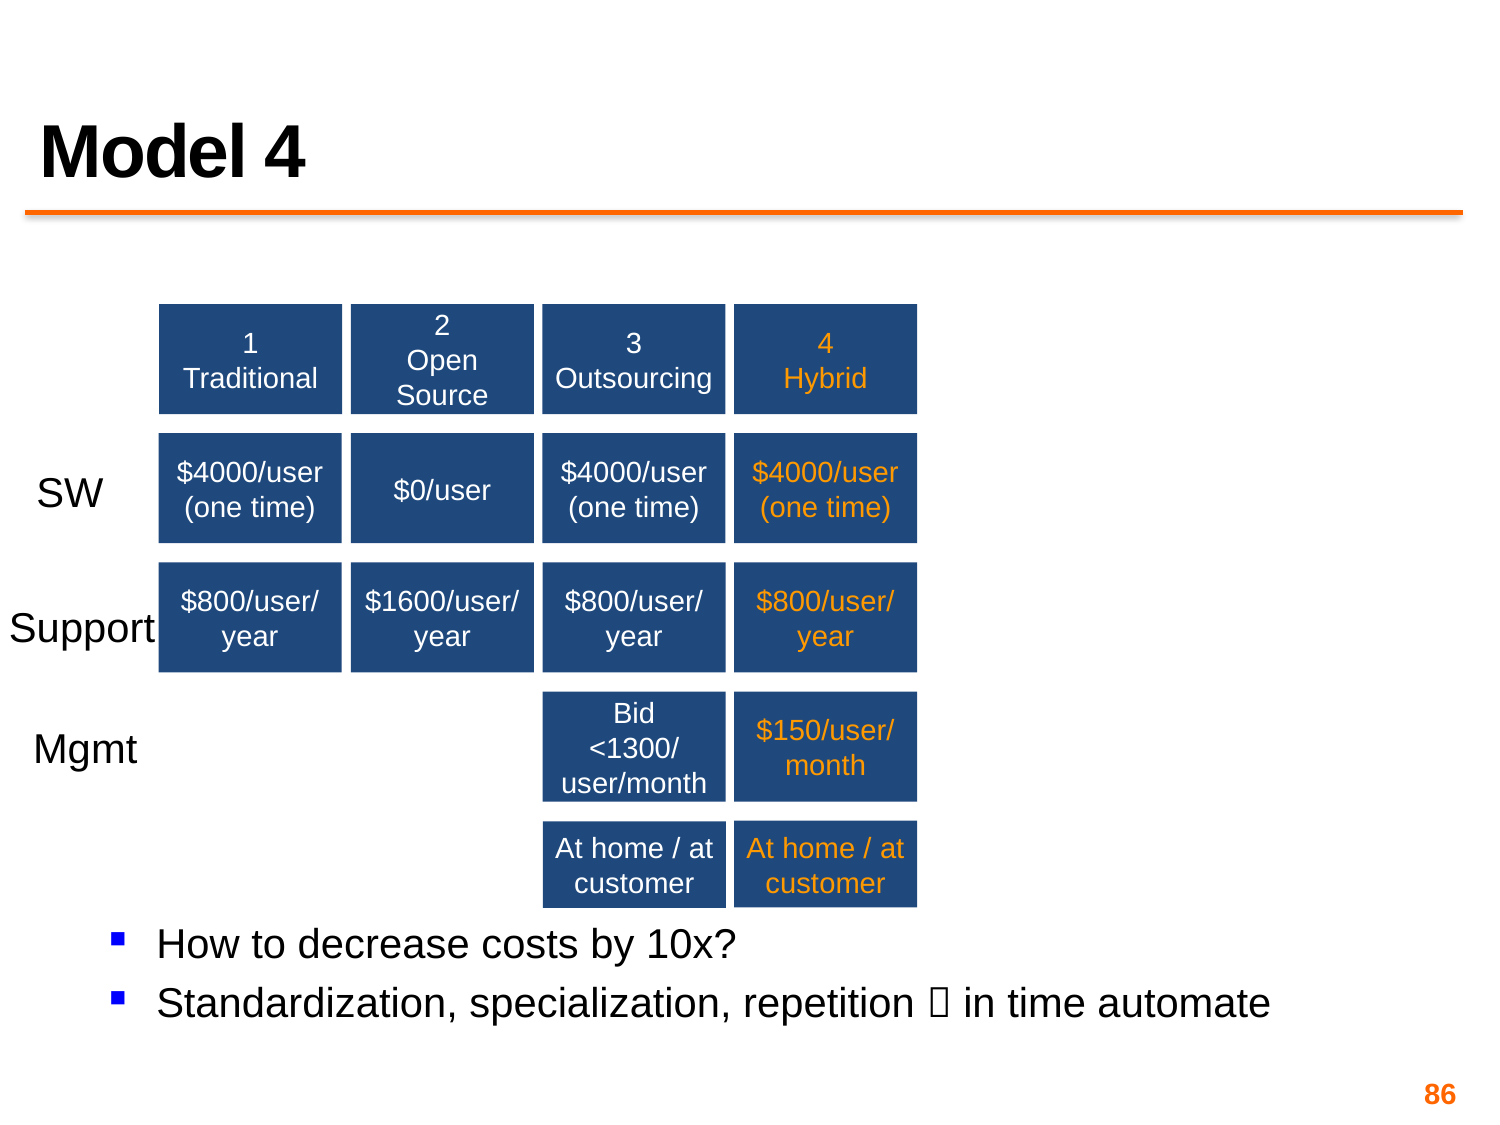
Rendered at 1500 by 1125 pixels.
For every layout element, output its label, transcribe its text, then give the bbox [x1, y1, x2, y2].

text_box 3 Outsourcing [542, 304, 726, 415]
text_box Support [0, 593, 170, 658]
text_box $0/user [350, 433, 534, 544]
title Model 4 [24, 24, 1463, 201]
text_box $800/user/ year [734, 562, 918, 673]
text_box SW [21, 457, 119, 523]
text_box At home / at customer [734, 820, 918, 908]
text_box $150/user/ month [734, 691, 918, 802]
text_box 1 Traditional [159, 304, 343, 415]
text_box $800/user/ year [158, 562, 342, 673]
text_box $1600/user/year [350, 562, 534, 673]
text_box 2 Open Source [350, 304, 534, 415]
text_box Mgmt [18, 714, 153, 780]
slide_number 86 [1112, 1074, 1463, 1110]
text_box $800/user/ year [542, 562, 726, 673]
text_box $4000/user (one time) [542, 433, 726, 544]
text_box $4000/user (one time) [158, 433, 342, 544]
text_box How to decrease costs by 10x? Standardization, specialization, repetition  in time automate [19, 909, 1438, 1052]
text_box At home / at customer [542, 821, 726, 908]
text_box $4000/user (one time) [734, 433, 918, 544]
text_box Bid <1300/user/month [542, 691, 726, 802]
text_box 4 Hybrid [734, 304, 918, 415]
